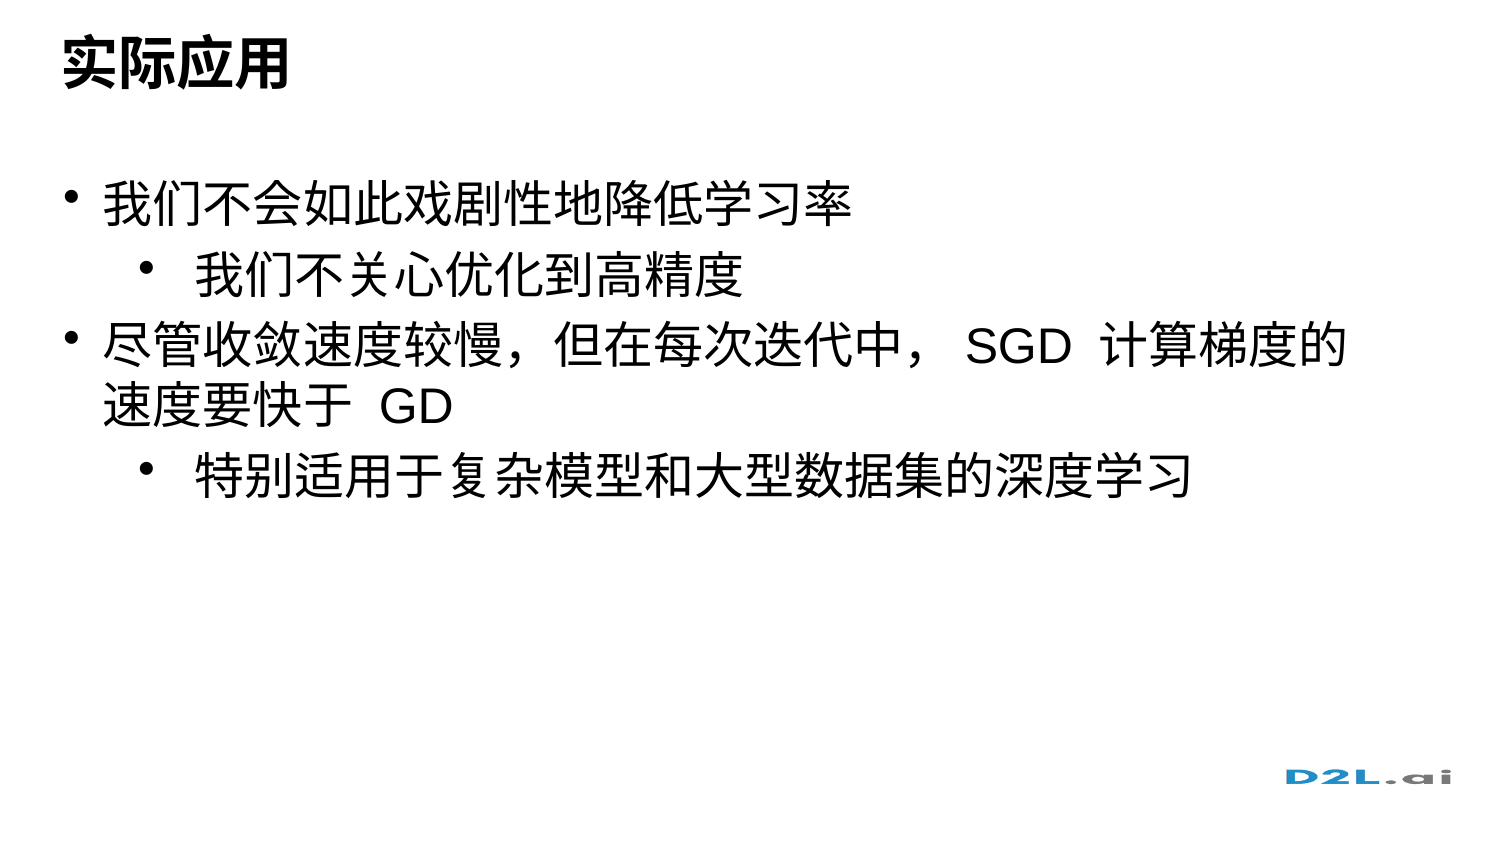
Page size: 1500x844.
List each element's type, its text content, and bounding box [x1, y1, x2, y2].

picture [1284, 745, 1454, 806]
title 实际应用 [52, 18, 1400, 109]
list 我们不会如此戏剧性地降低学习率 我们不关心优化到高精度 尽管收敛速度较慢，但在每次迭代中，SGD 计算梯度的速度要快于 GD 特别适用于复杂模型和大型数据集的深度学习 [55, 165, 1375, 750]
